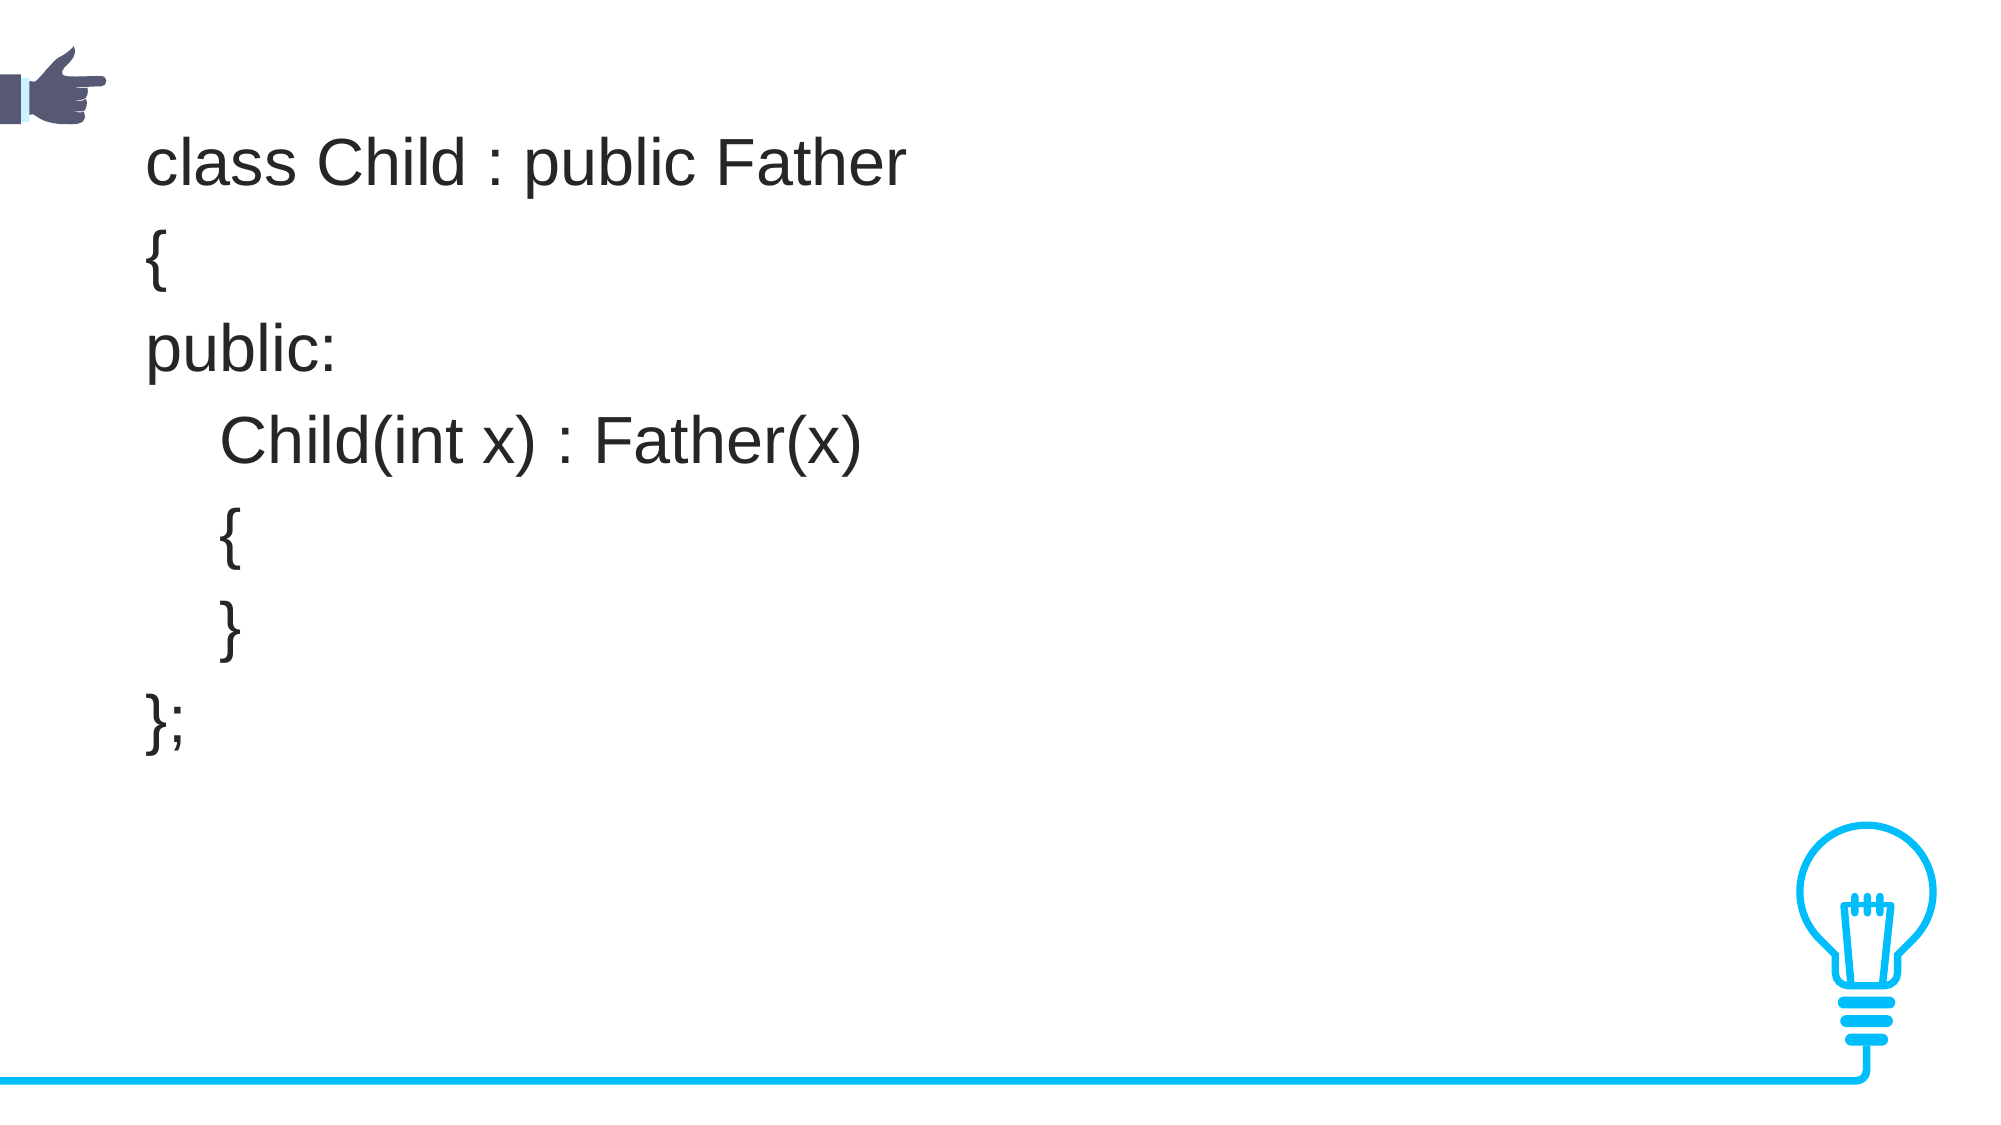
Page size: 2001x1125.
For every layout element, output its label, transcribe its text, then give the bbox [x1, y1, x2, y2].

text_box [0, 46, 107, 125]
list class Child : public Father { public: Child(int x) : Father(x) { } }; [130, 46, 1927, 932]
